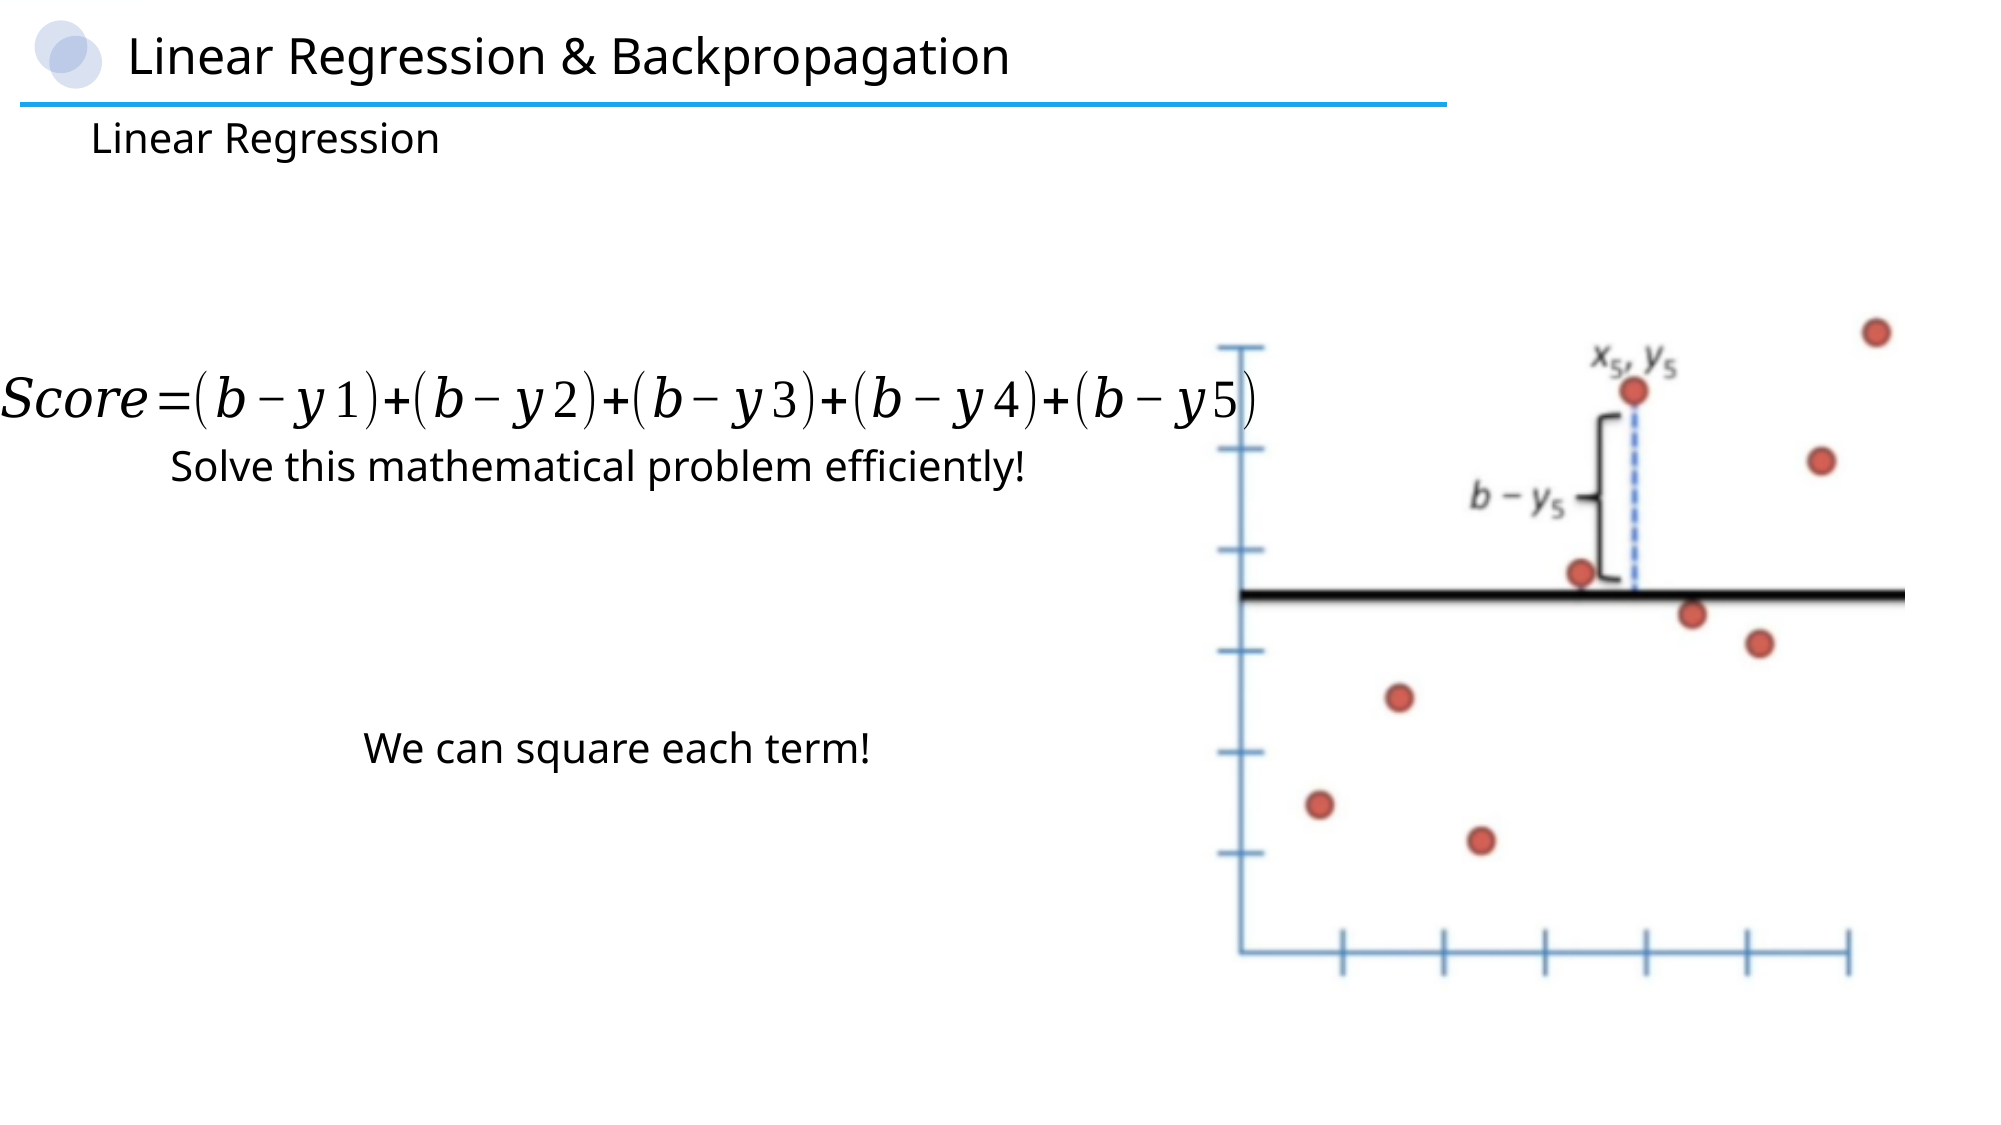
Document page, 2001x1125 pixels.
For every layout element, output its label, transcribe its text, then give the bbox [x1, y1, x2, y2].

text_box [33, 19, 87, 72]
text_box Linear Regression & Backpropagation [112, 17, 1346, 92]
picture [1201, 273, 1905, 1021]
text_box Linear Regression [75, 105, 756, 170]
text_box Solve this mathematical problem efficiently! [104, 432, 1091, 498]
text_box We can square each term! [124, 714, 1111, 780]
text_box [48, 34, 104, 90]
